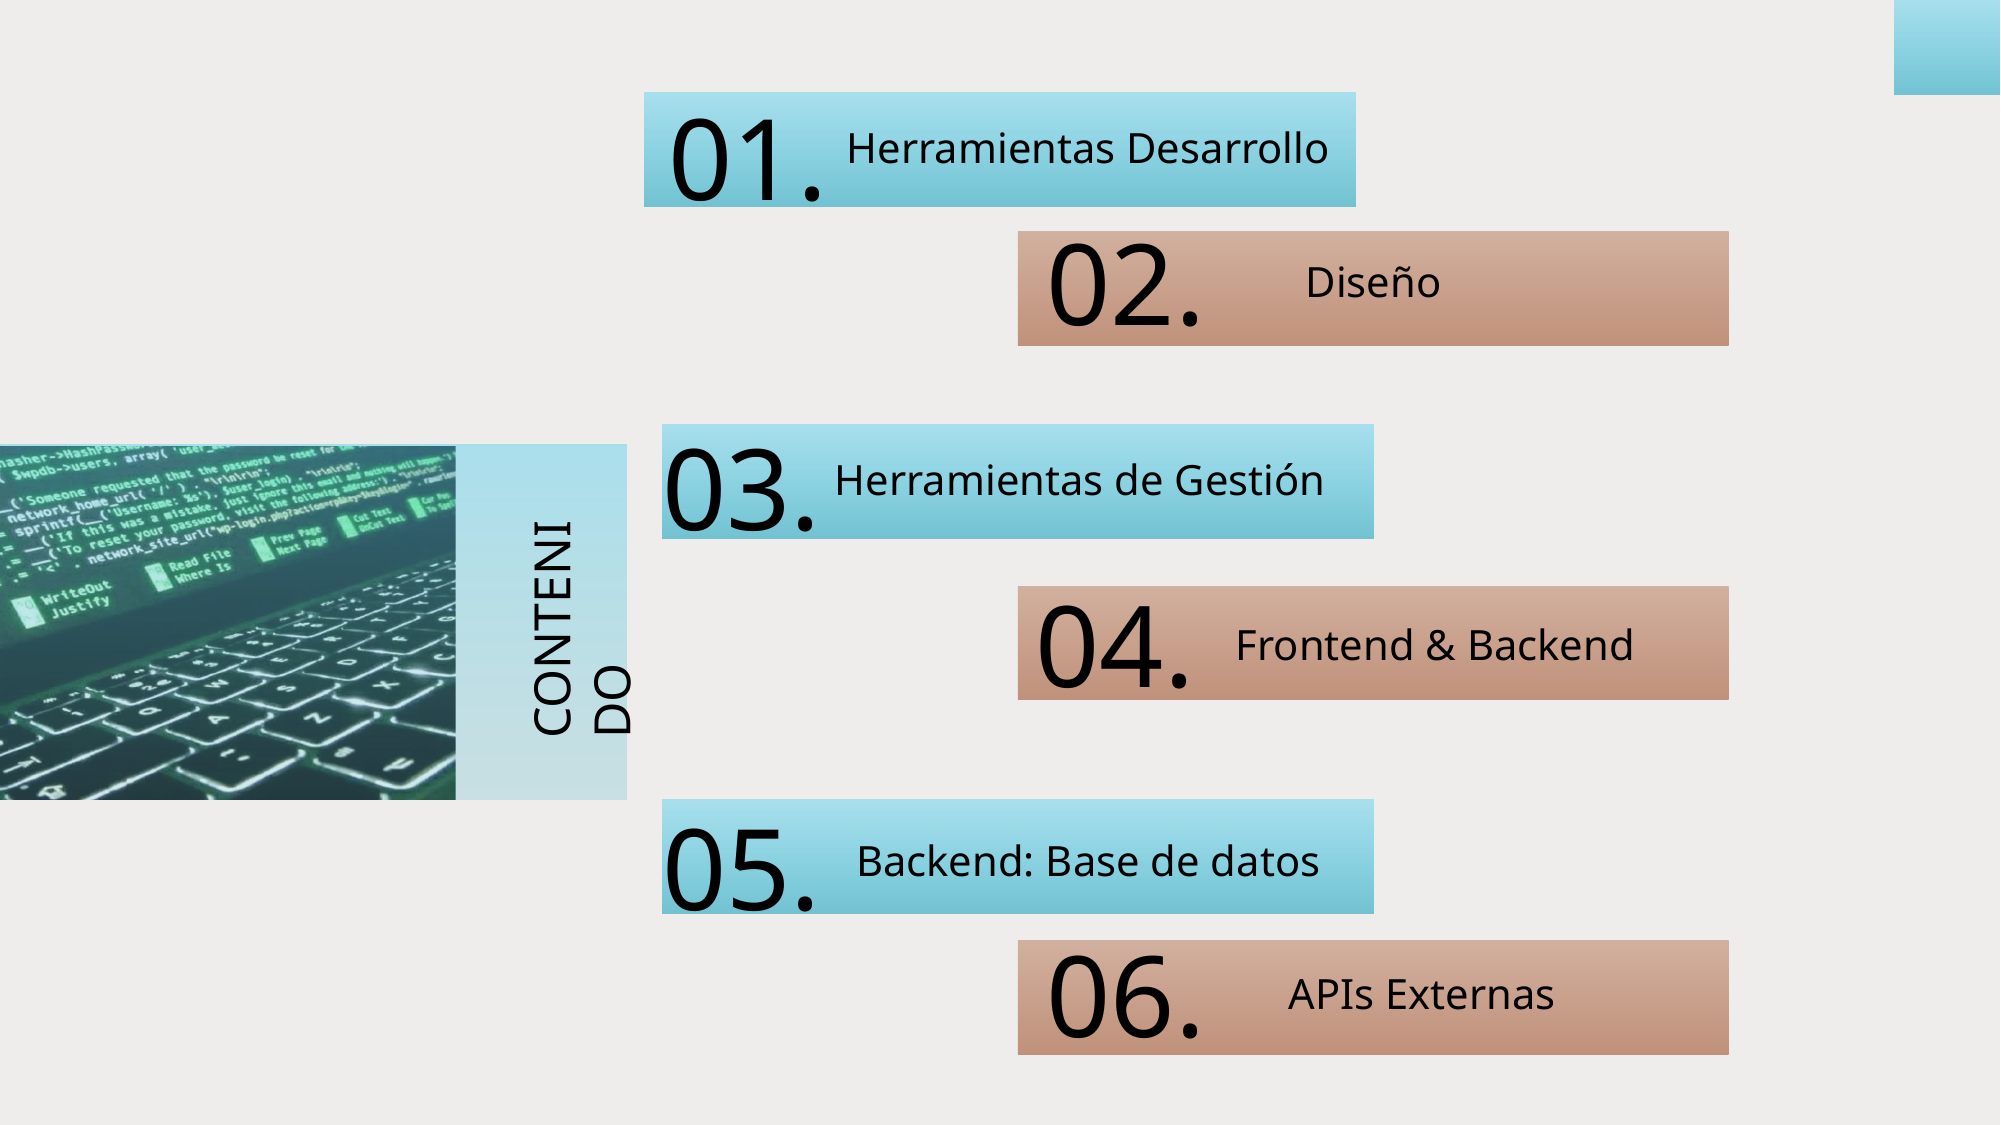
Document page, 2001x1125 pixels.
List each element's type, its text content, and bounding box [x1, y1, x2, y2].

text_box [1345, 585, 1730, 611]
text_box 01. [519, 80, 978, 231]
text_box 03. [512, 410, 972, 561]
text_box [1356, 939, 1730, 1056]
text_box [1345, 676, 1730, 702]
text_box 06. [897, 917, 1356, 1067]
text_box Herramientas Desarrollo [793, 114, 1384, 180]
text_box [978, 180, 1357, 208]
text_box 02. [897, 205, 1356, 356]
text_box APIs Externas [1126, 960, 1718, 1025]
text_box [1356, 230, 1730, 347]
text_box CONTENIDO [512, 561, 648, 754]
text_box Herramientas de Gestión [793, 446, 1368, 512]
text_box [972, 798, 1375, 827]
text_box 04. [886, 567, 1345, 718]
text_box Diseño [1037, 248, 1710, 314]
text_box Backend: Base de datos [766, 827, 1410, 893]
text_box [972, 423, 1375, 540]
text_box [978, 91, 1357, 114]
text_box [1893, 0, 2000, 96]
text_box [0, 443, 628, 801]
text_box 05. [512, 791, 972, 941]
text_box [972, 893, 1375, 915]
text_box Frontend & Backend [1080, 611, 1791, 676]
